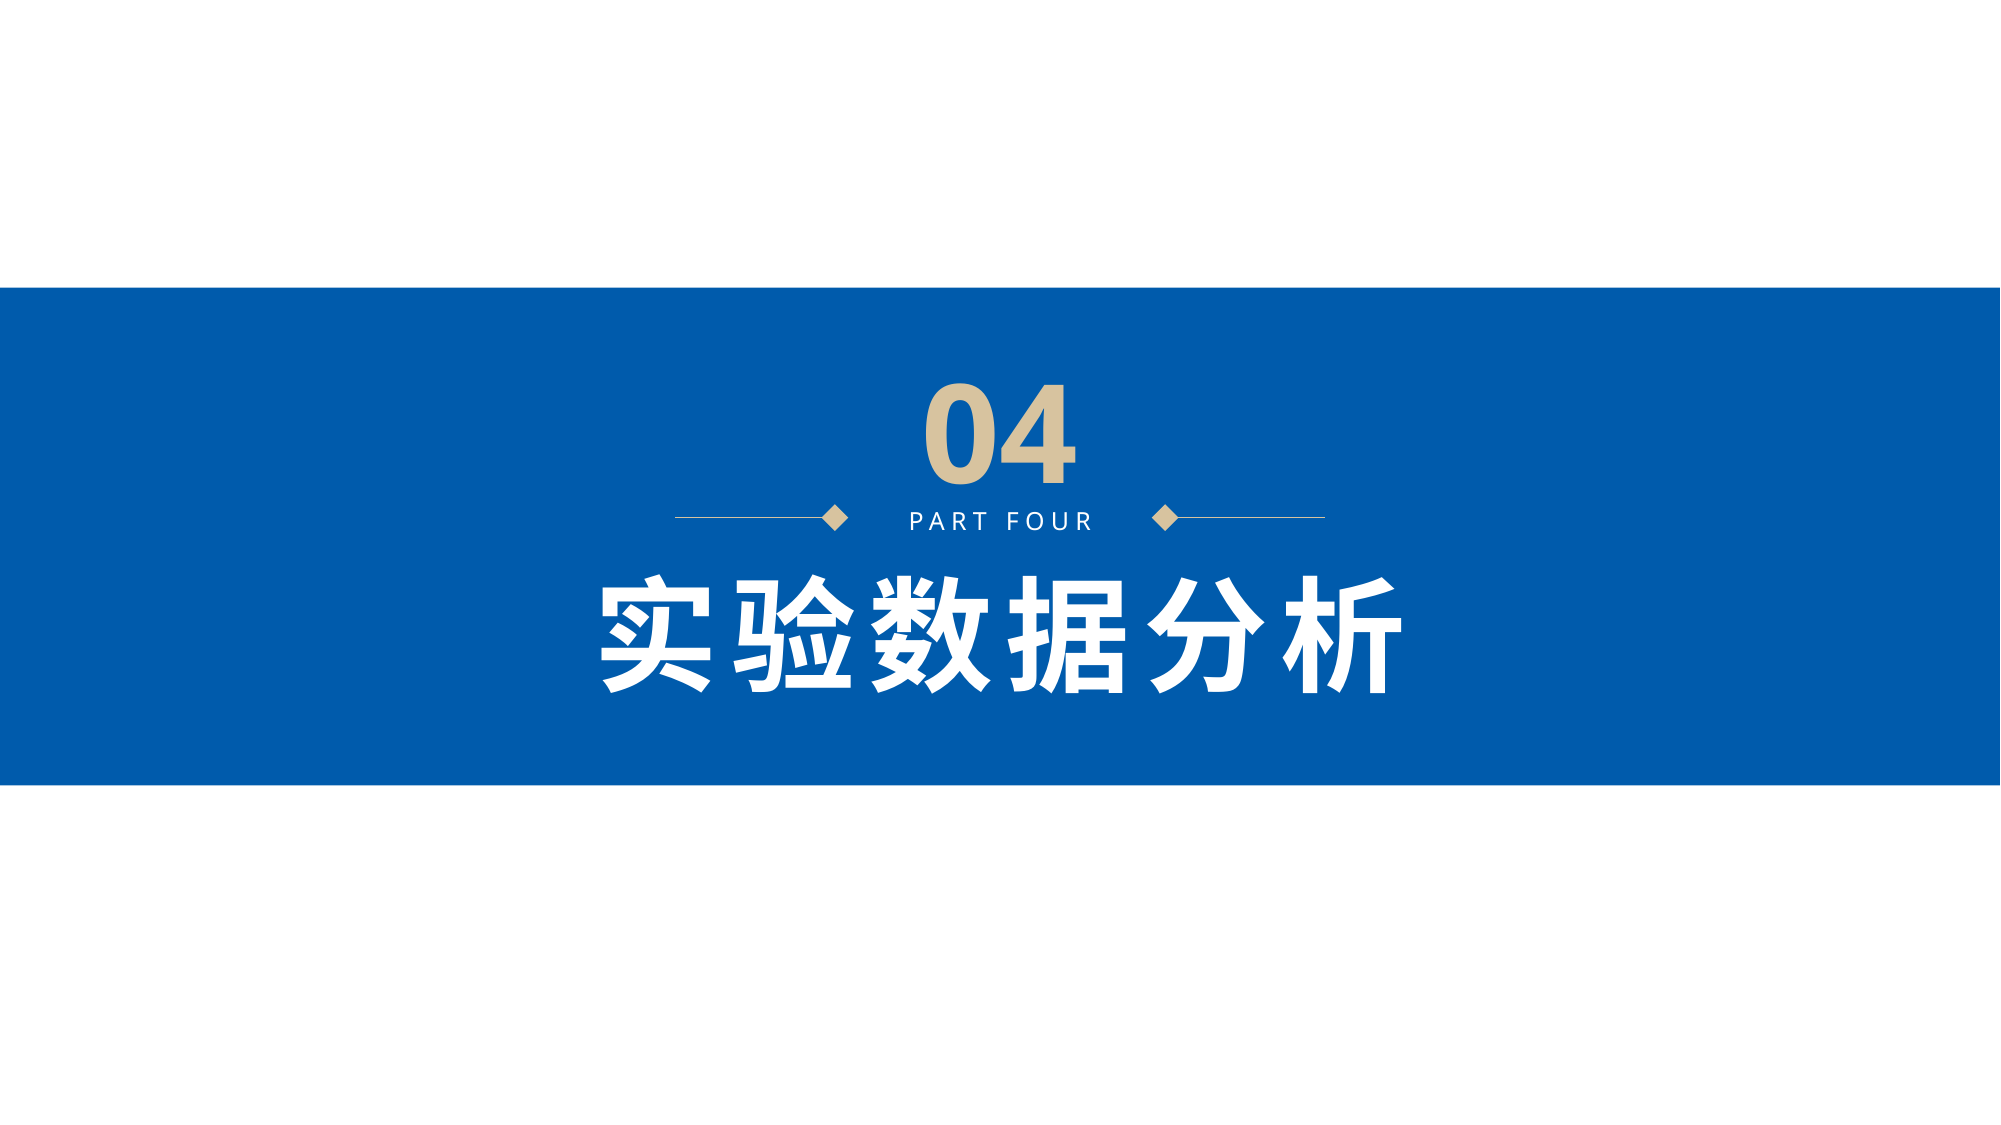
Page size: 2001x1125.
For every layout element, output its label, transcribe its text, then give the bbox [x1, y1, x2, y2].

list 04 [877, 365, 1123, 496]
list 实验数据分析 [577, 575, 1423, 712]
list PART FOUR [833, 496, 1167, 539]
